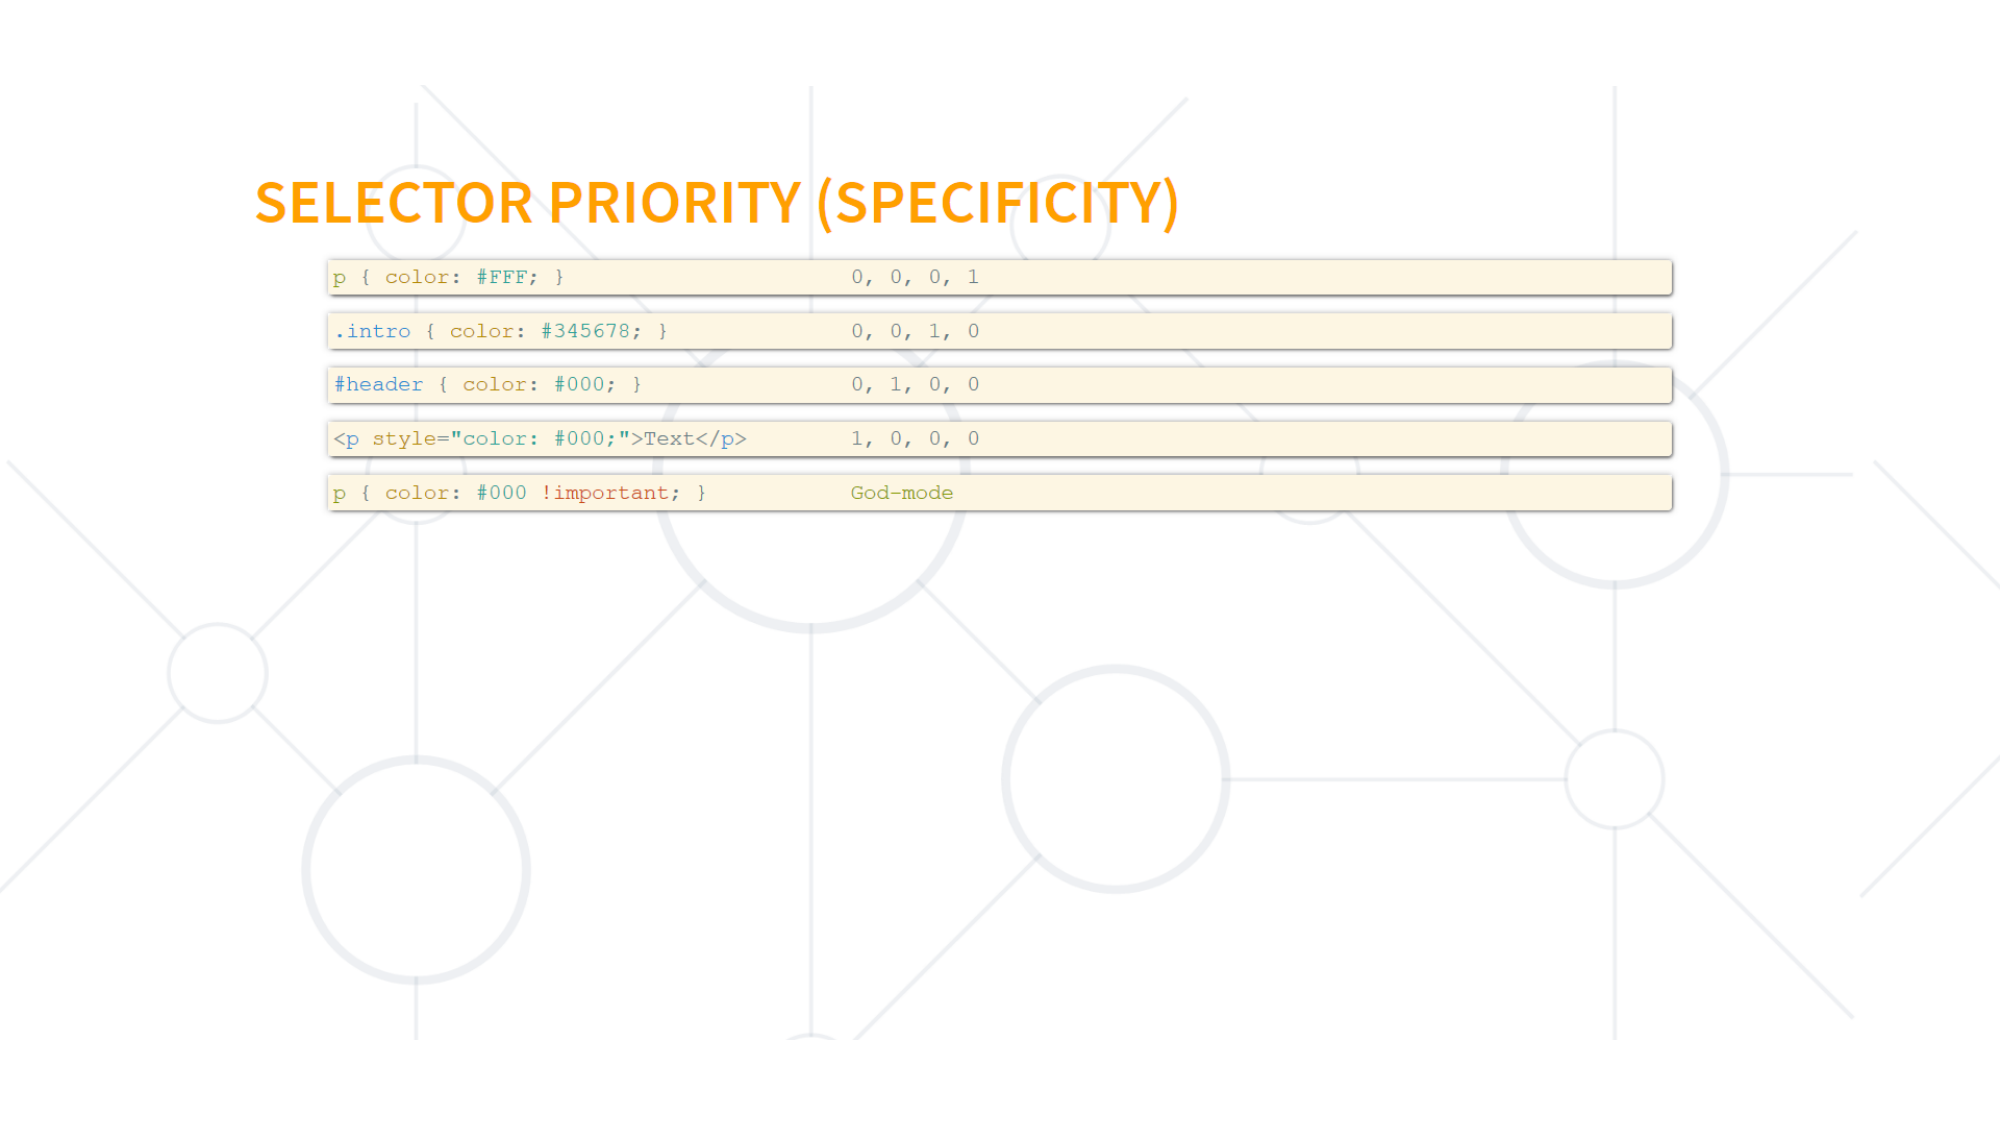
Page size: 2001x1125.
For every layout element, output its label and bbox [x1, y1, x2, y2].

picture [0, 85, 2000, 1040]
